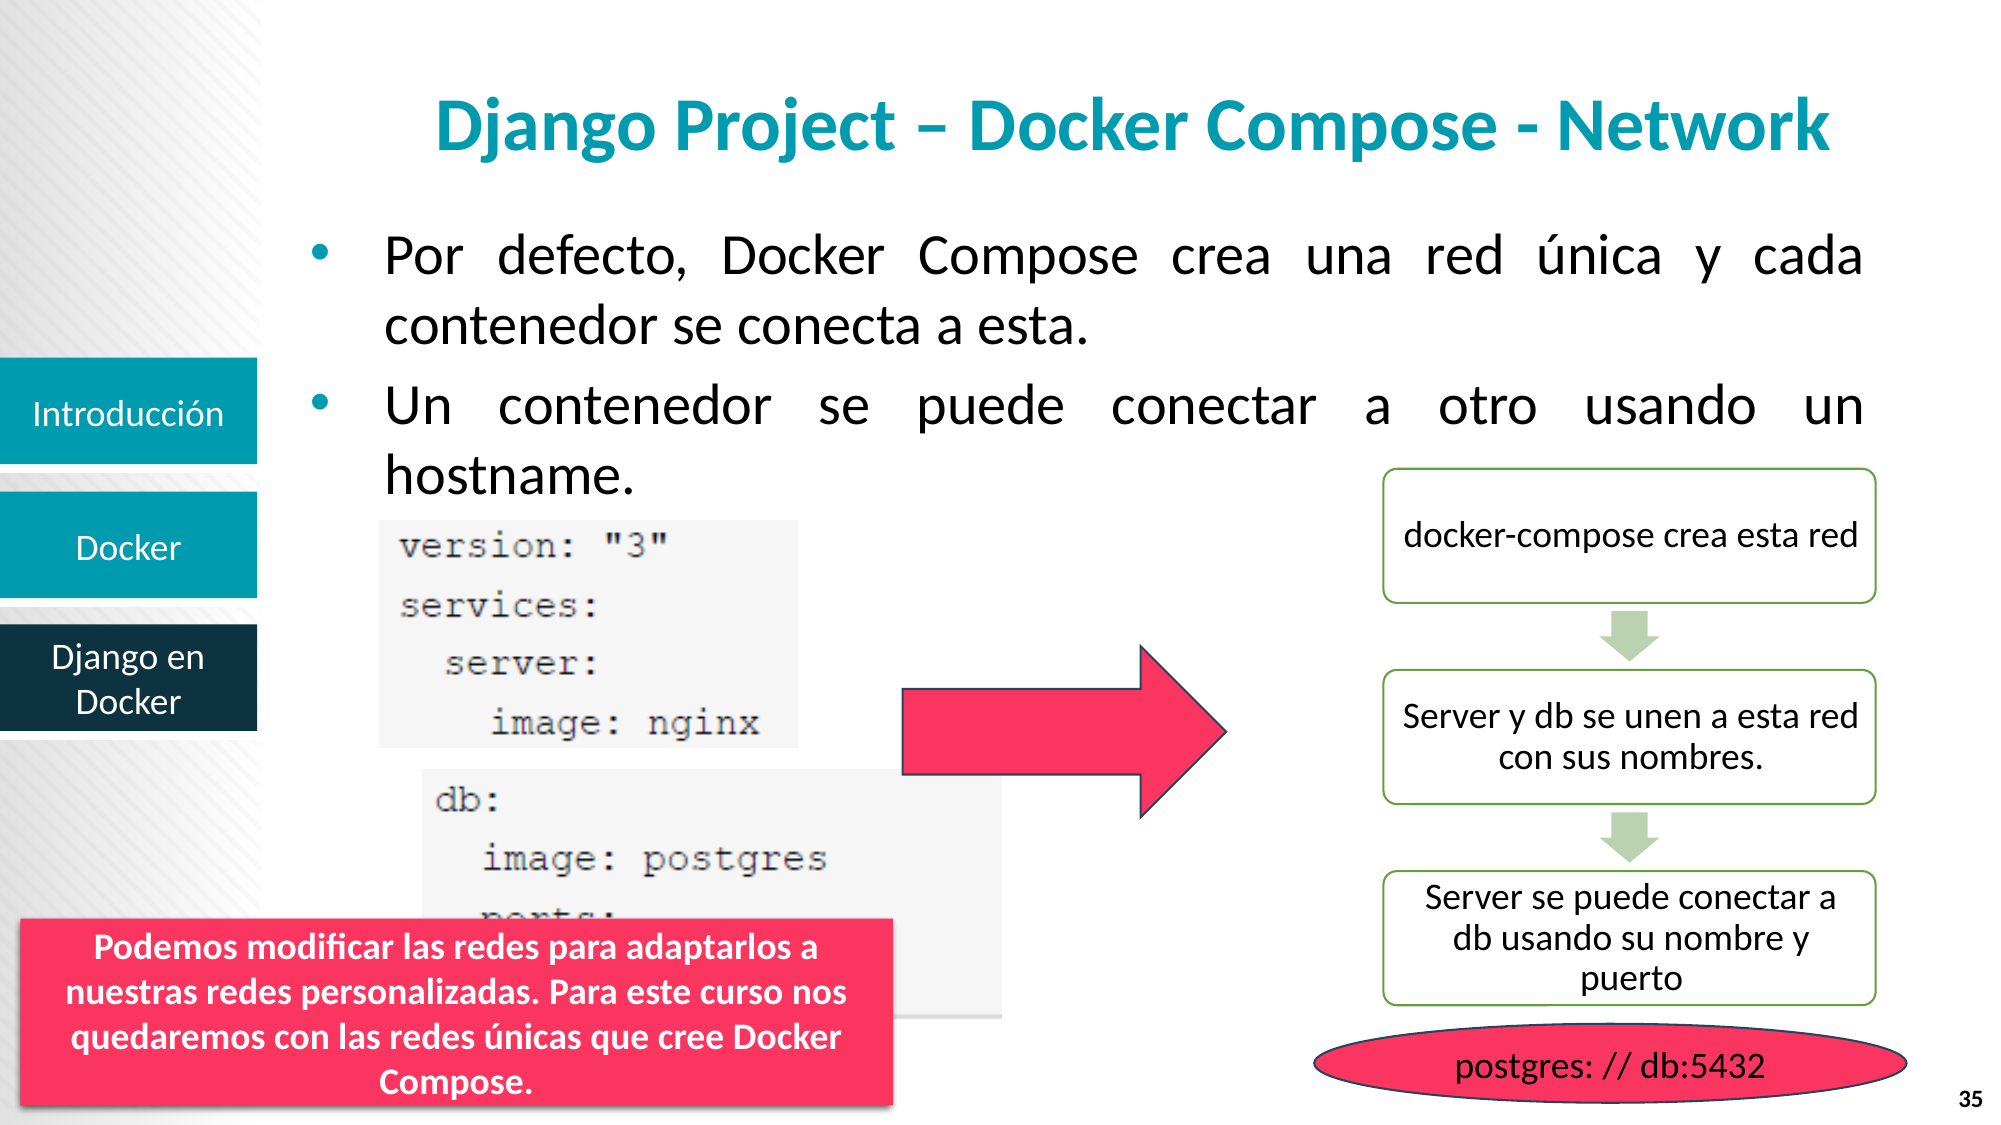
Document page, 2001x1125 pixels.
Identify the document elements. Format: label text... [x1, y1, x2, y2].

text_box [1331, 468, 1928, 1006]
text_box Podemos modificar las redes para adaptarlos a nuestras redes personalizadas. Para este curso nos quedaremos con las redes únicas que cree Docker Compose. [20, 918, 894, 1106]
slide_number 35 [1921, 1072, 2000, 1124]
text_box postgres: // db:5432 [1313, 1022, 1908, 1104]
picture [375, 520, 798, 748]
list Por defecto, Docker Compose crea una red única y cada contenedor se conecta a esta. Un contenedor se puede conectar a otro usando un hostname. [295, 190, 1881, 532]
text_box [901, 643, 1228, 820]
title Django Project – Docker Compose - Network [340, 36, 1927, 204]
picture [422, 769, 1002, 1024]
